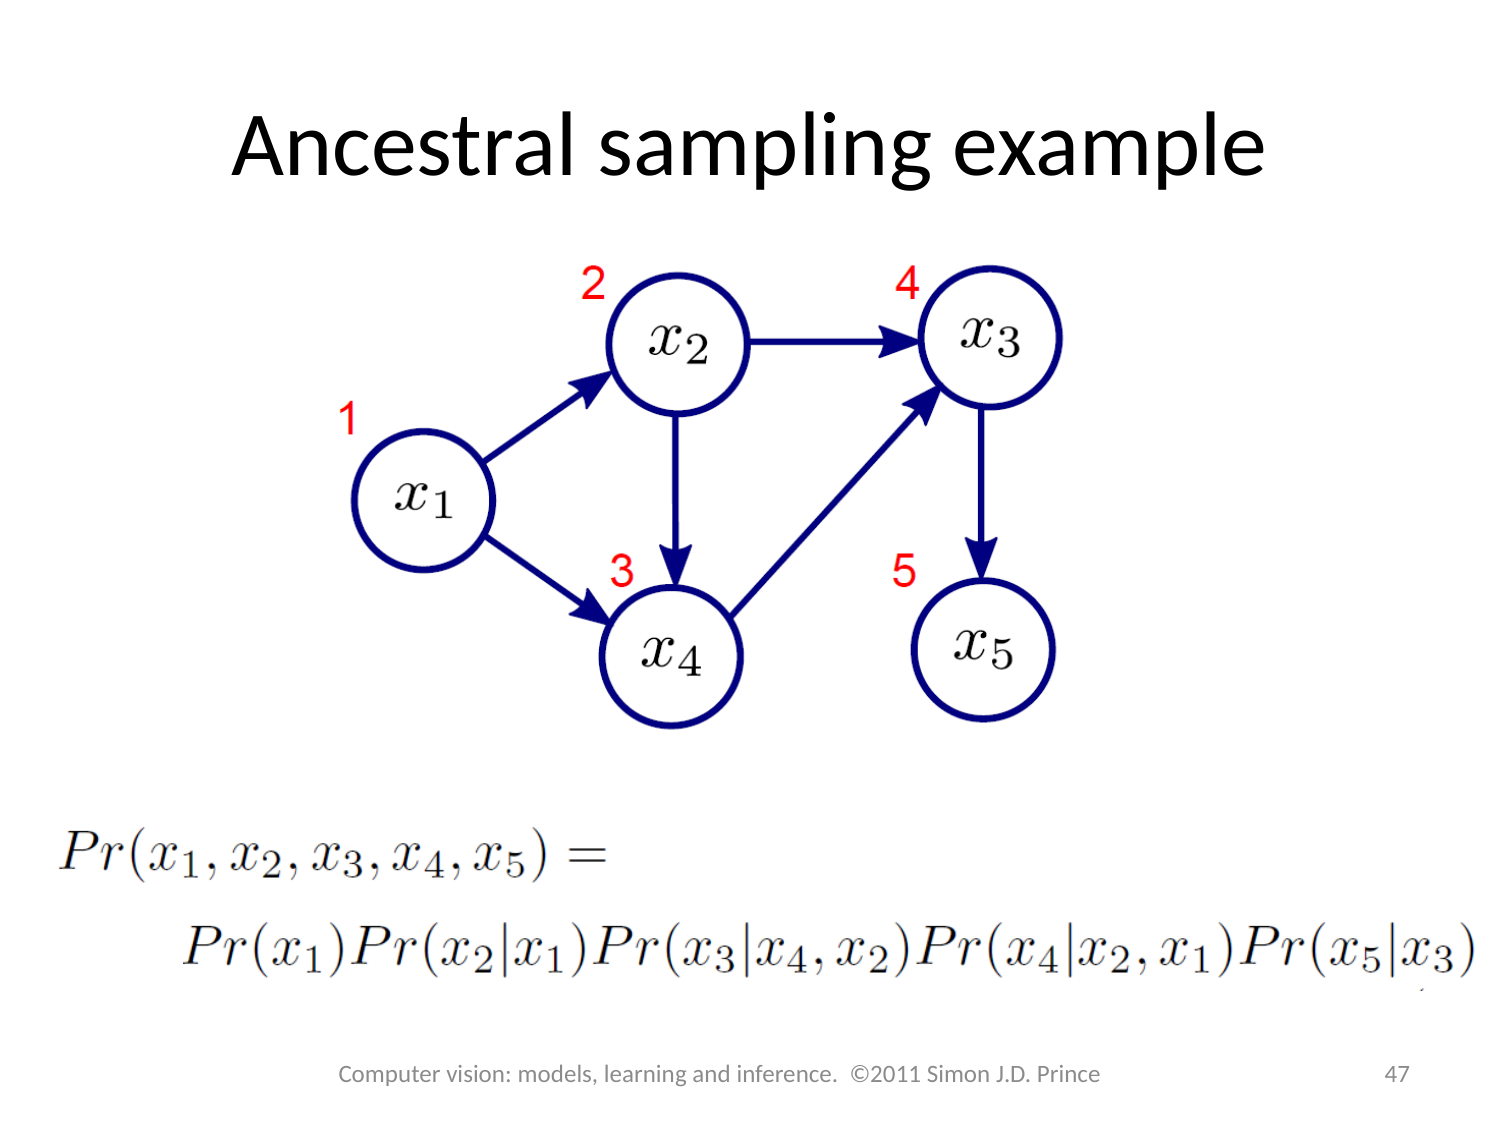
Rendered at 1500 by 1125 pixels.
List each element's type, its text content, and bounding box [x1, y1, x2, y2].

picture [41, 798, 1477, 991]
slide_number 47 [1140, 1042, 1425, 1103]
footer Computer vision: models, learning and inference. ©2011 Simon J.D. Prince [301, 1042, 1140, 1103]
title Ancestral sampling example [75, 45, 1425, 233]
picture [324, 240, 1093, 752]
